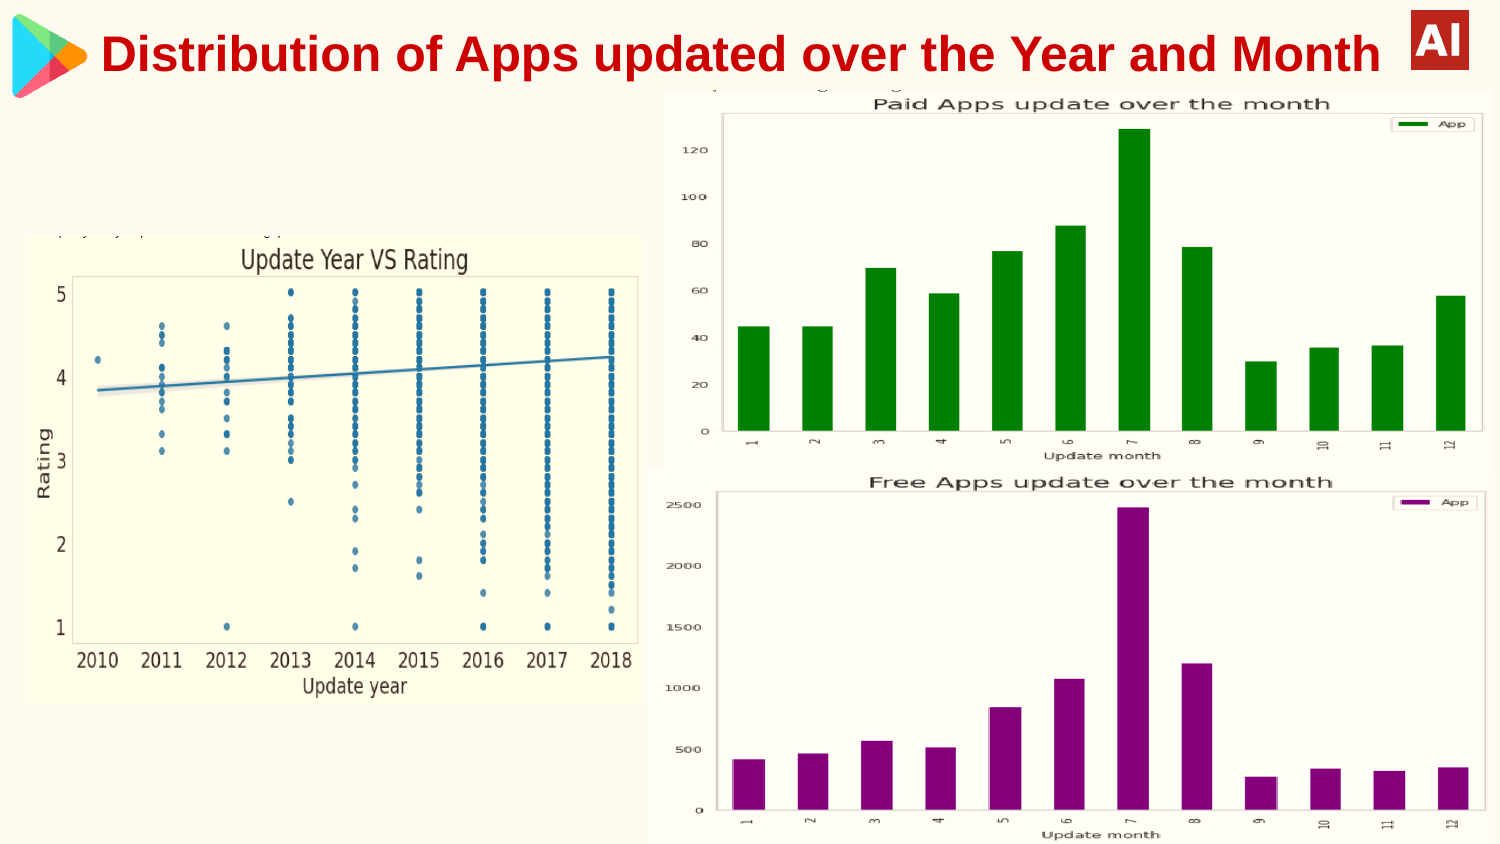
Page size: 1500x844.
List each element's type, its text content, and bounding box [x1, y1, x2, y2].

picture [648, 89, 1496, 844]
picture [1411, 10, 1469, 14]
picture [25, 236, 642, 705]
text_box [7, 14, 92, 98]
text_box Distribution of Apps updated over the Year and Month [86, 14, 1500, 89]
